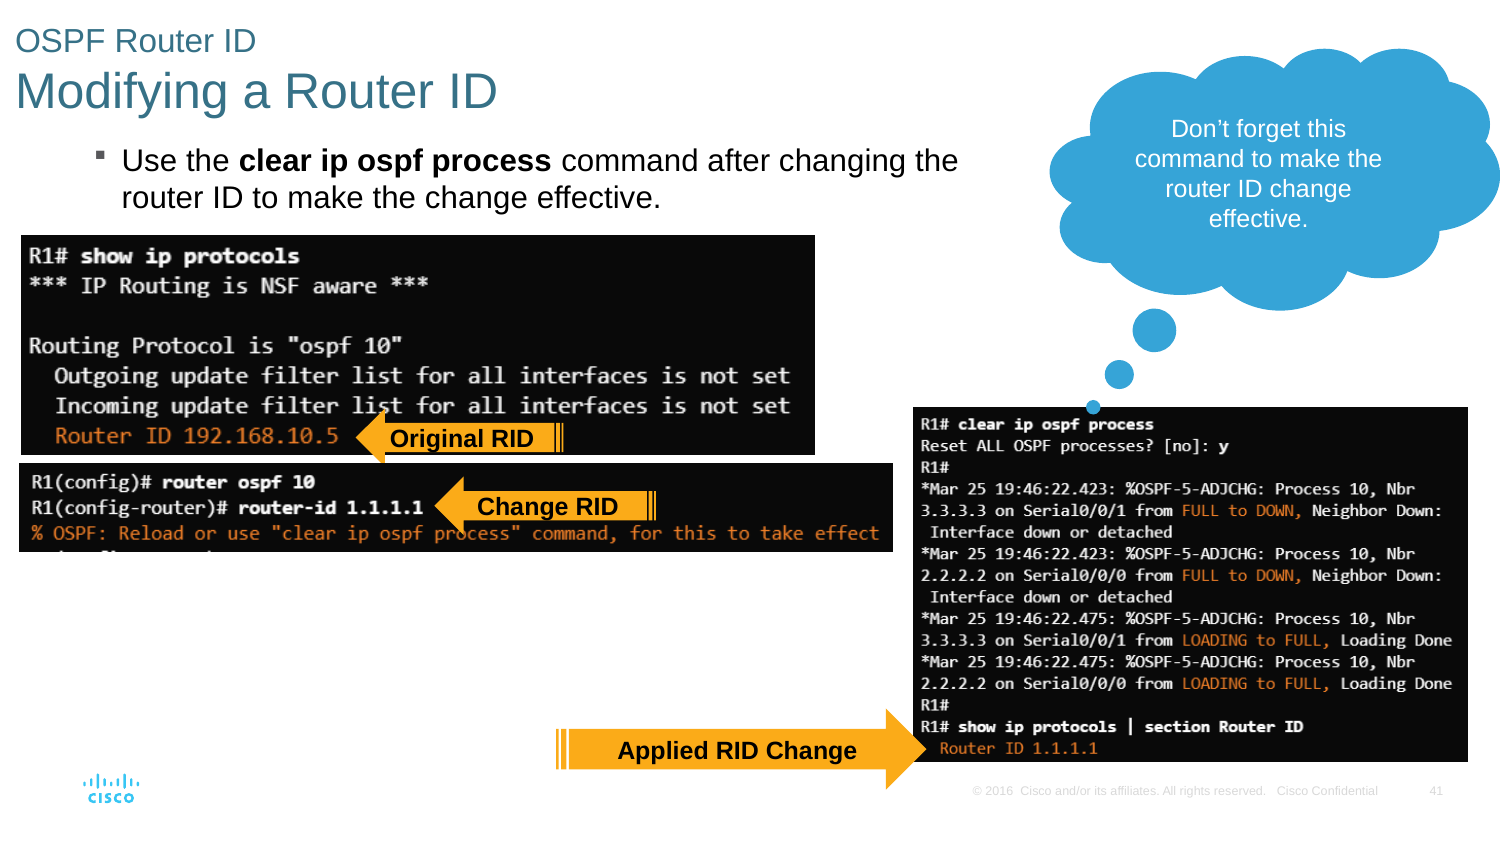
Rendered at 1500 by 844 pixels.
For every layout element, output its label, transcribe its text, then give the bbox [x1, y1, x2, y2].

text_box Don’t forget this command to make the router ID change effective. [1130, 306, 1179, 355]
picture [21, 235, 816, 455]
text_box Applied RID Change [554, 706, 911, 792]
title OSPF Router ID Modifying a Router ID [0, 6, 1500, 131]
list Use the clear ip ospf process command after changing the router ID to make the change effective. [78, 132, 1056, 819]
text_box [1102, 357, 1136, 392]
text_box Don’t forget this command to make the router ID change effective. [1047, 46, 1500, 313]
picture [19, 463, 893, 552]
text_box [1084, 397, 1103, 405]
picture [913, 407, 1468, 762]
